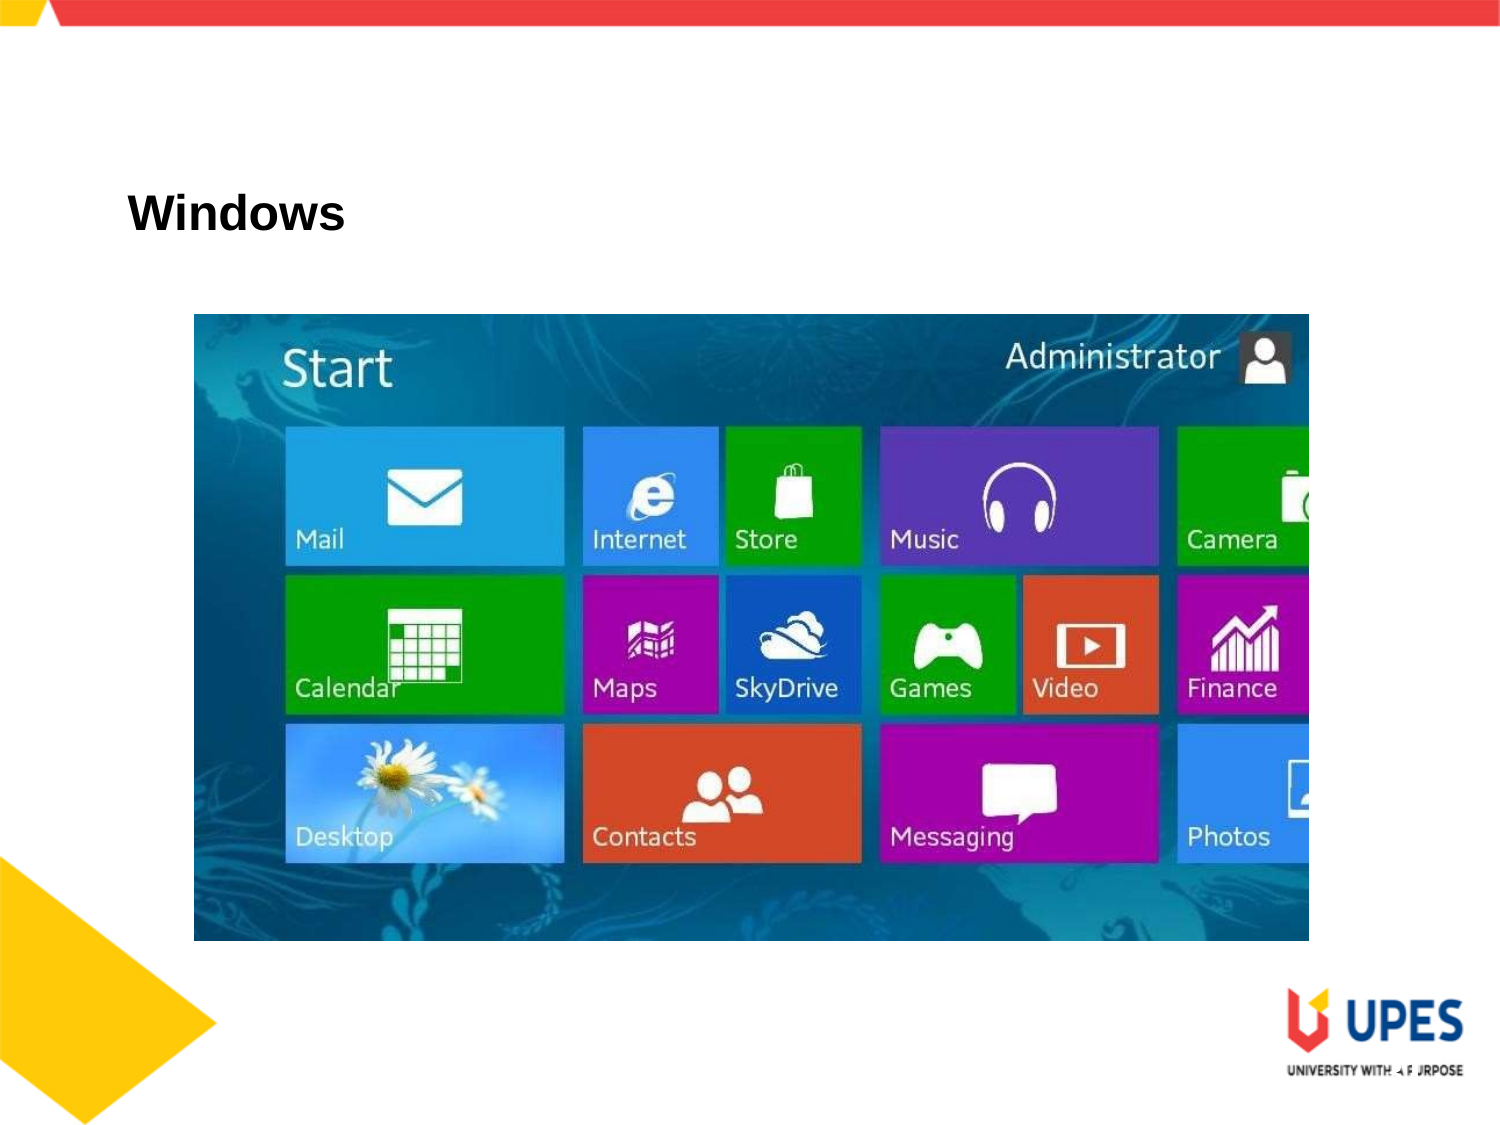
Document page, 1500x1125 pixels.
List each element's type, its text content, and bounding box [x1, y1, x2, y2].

picture [0, 0, 1500, 1125]
text_box 31 [1381, 1043, 1428, 1096]
title Windows [125, 177, 350, 368]
